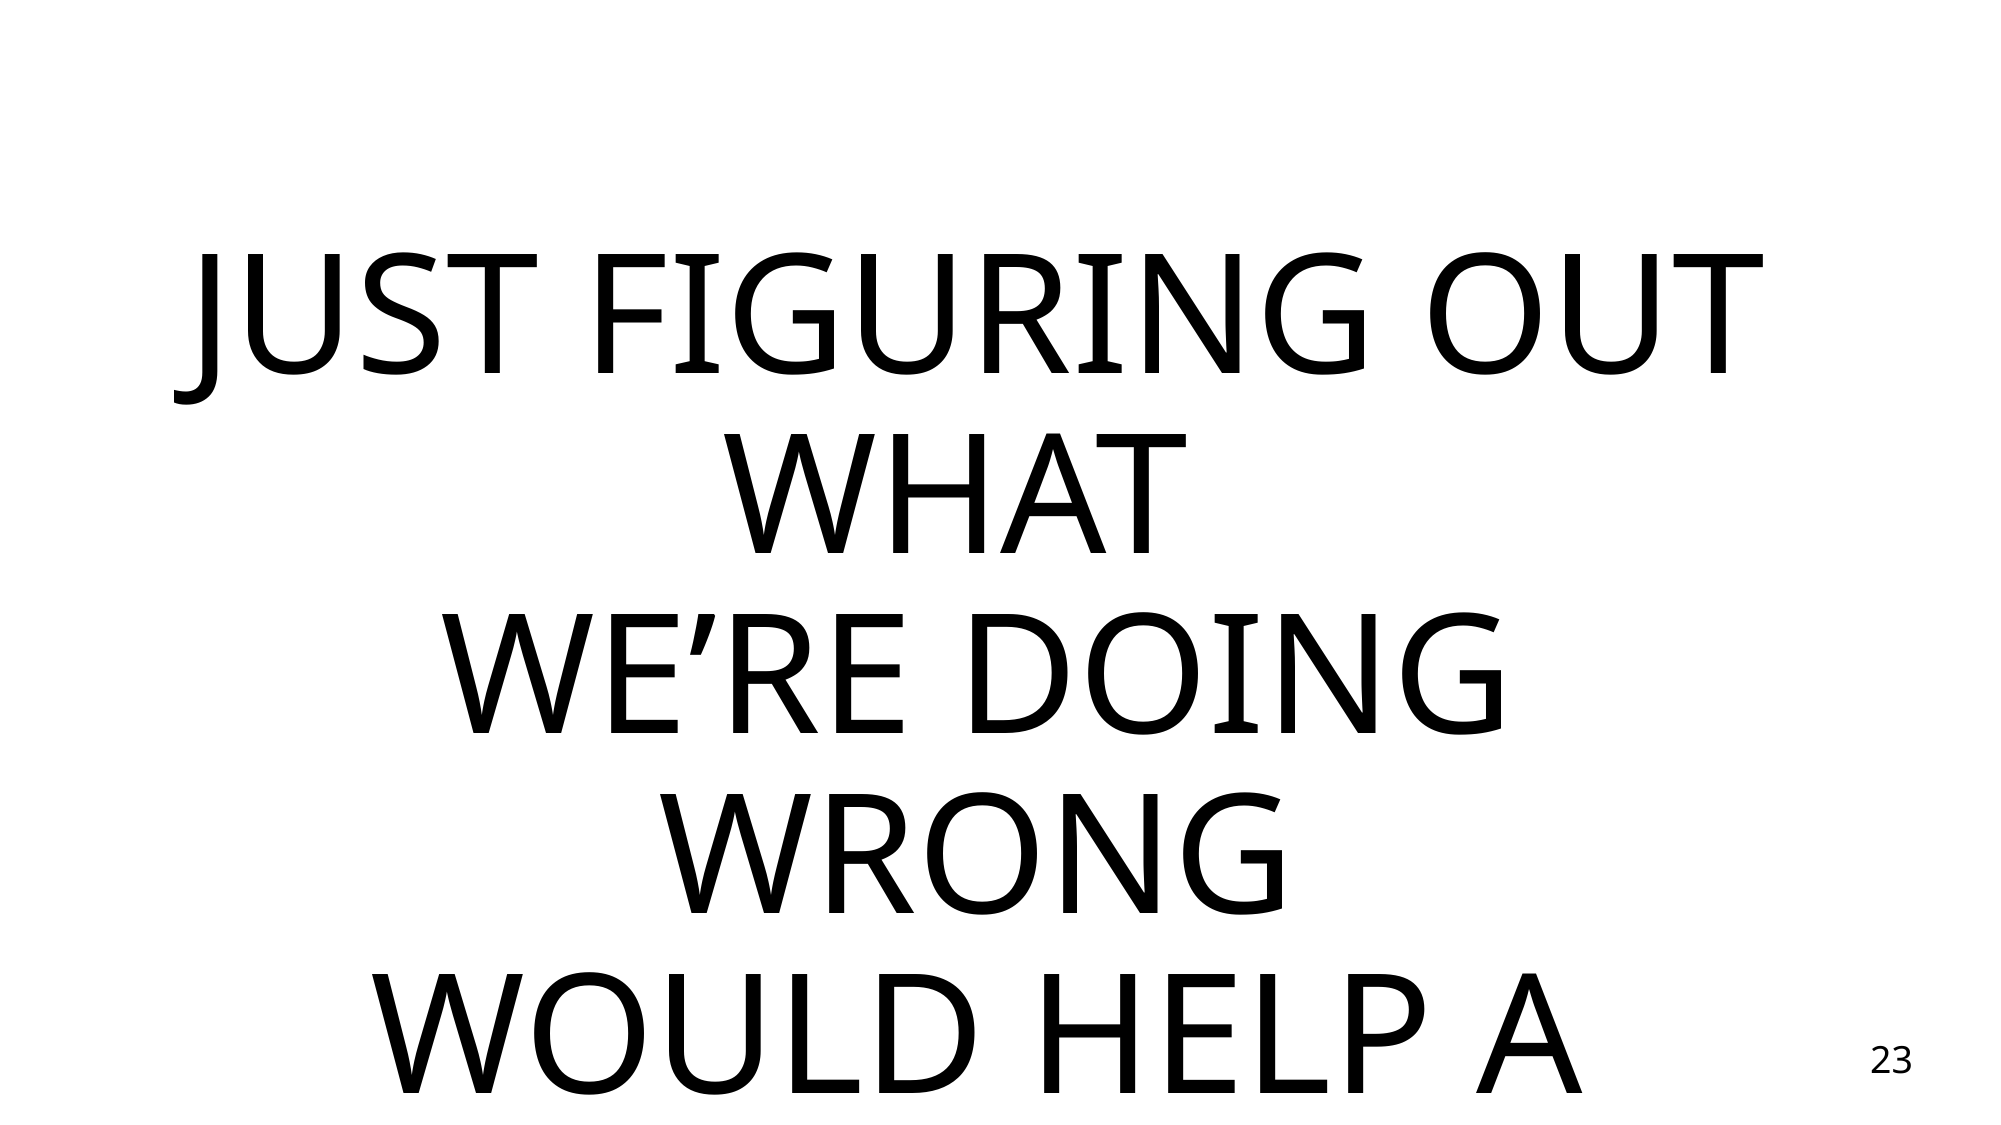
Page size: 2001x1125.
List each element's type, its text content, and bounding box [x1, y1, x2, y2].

slide_number 23 [1855, 1028, 1961, 1089]
title JUST Figuring out What WE’rE Doing Wrong Would HELp a Half-Billion PEOPLE [152, 222, 1803, 824]
footer [178, 1028, 1217, 1089]
